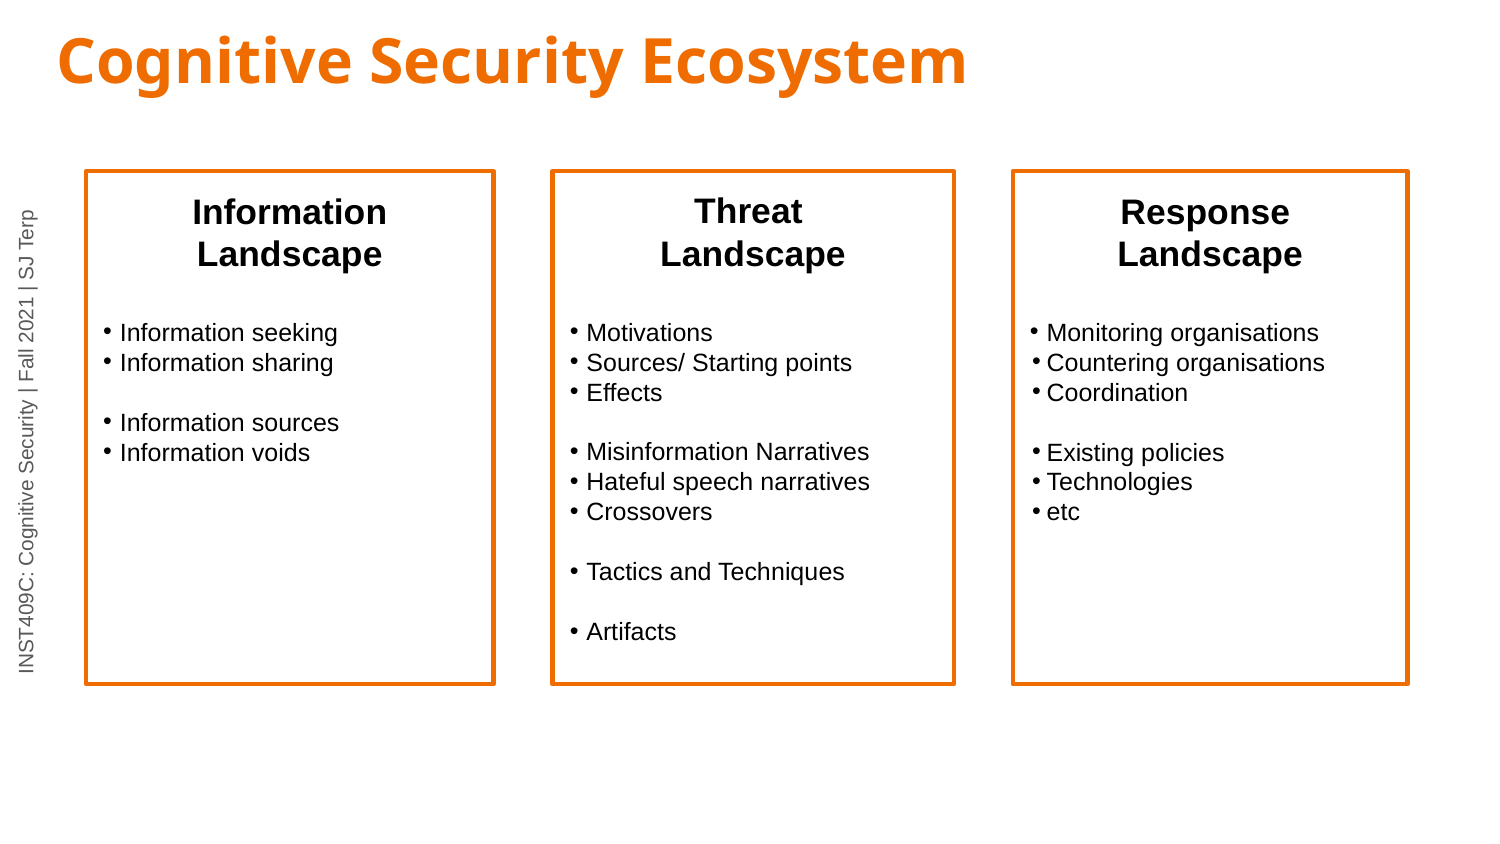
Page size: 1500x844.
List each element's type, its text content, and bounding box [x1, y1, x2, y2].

title Cognitive Security Ecosystem [51, 0, 1449, 116]
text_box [85, 171, 494, 685]
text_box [552, 171, 954, 698]
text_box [1012, 171, 1408, 685]
